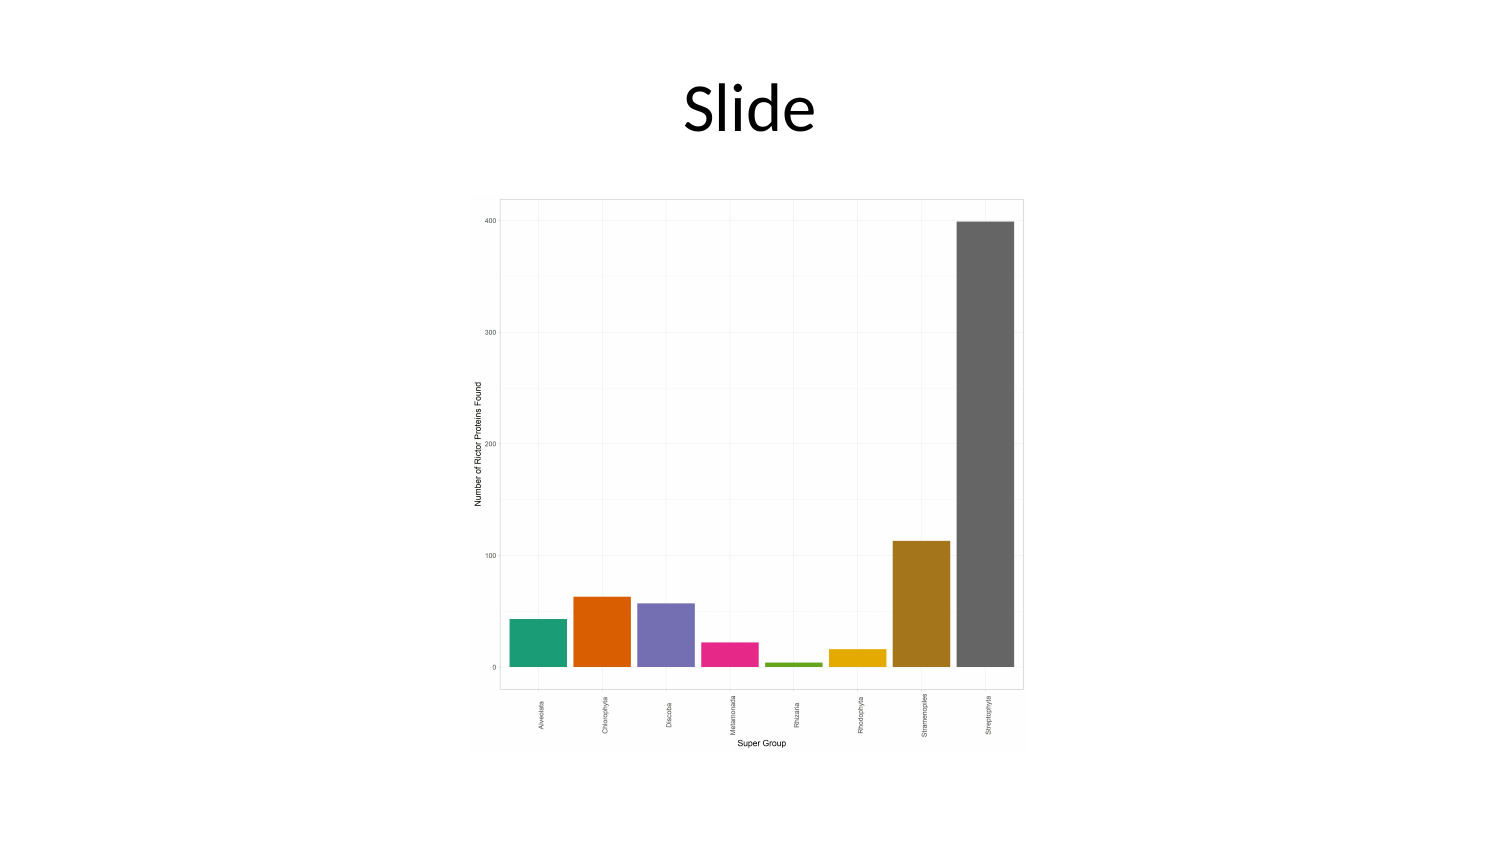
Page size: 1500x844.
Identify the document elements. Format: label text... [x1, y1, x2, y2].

title Slide [75, 33, 1425, 175]
picture [470, 195, 1028, 753]
